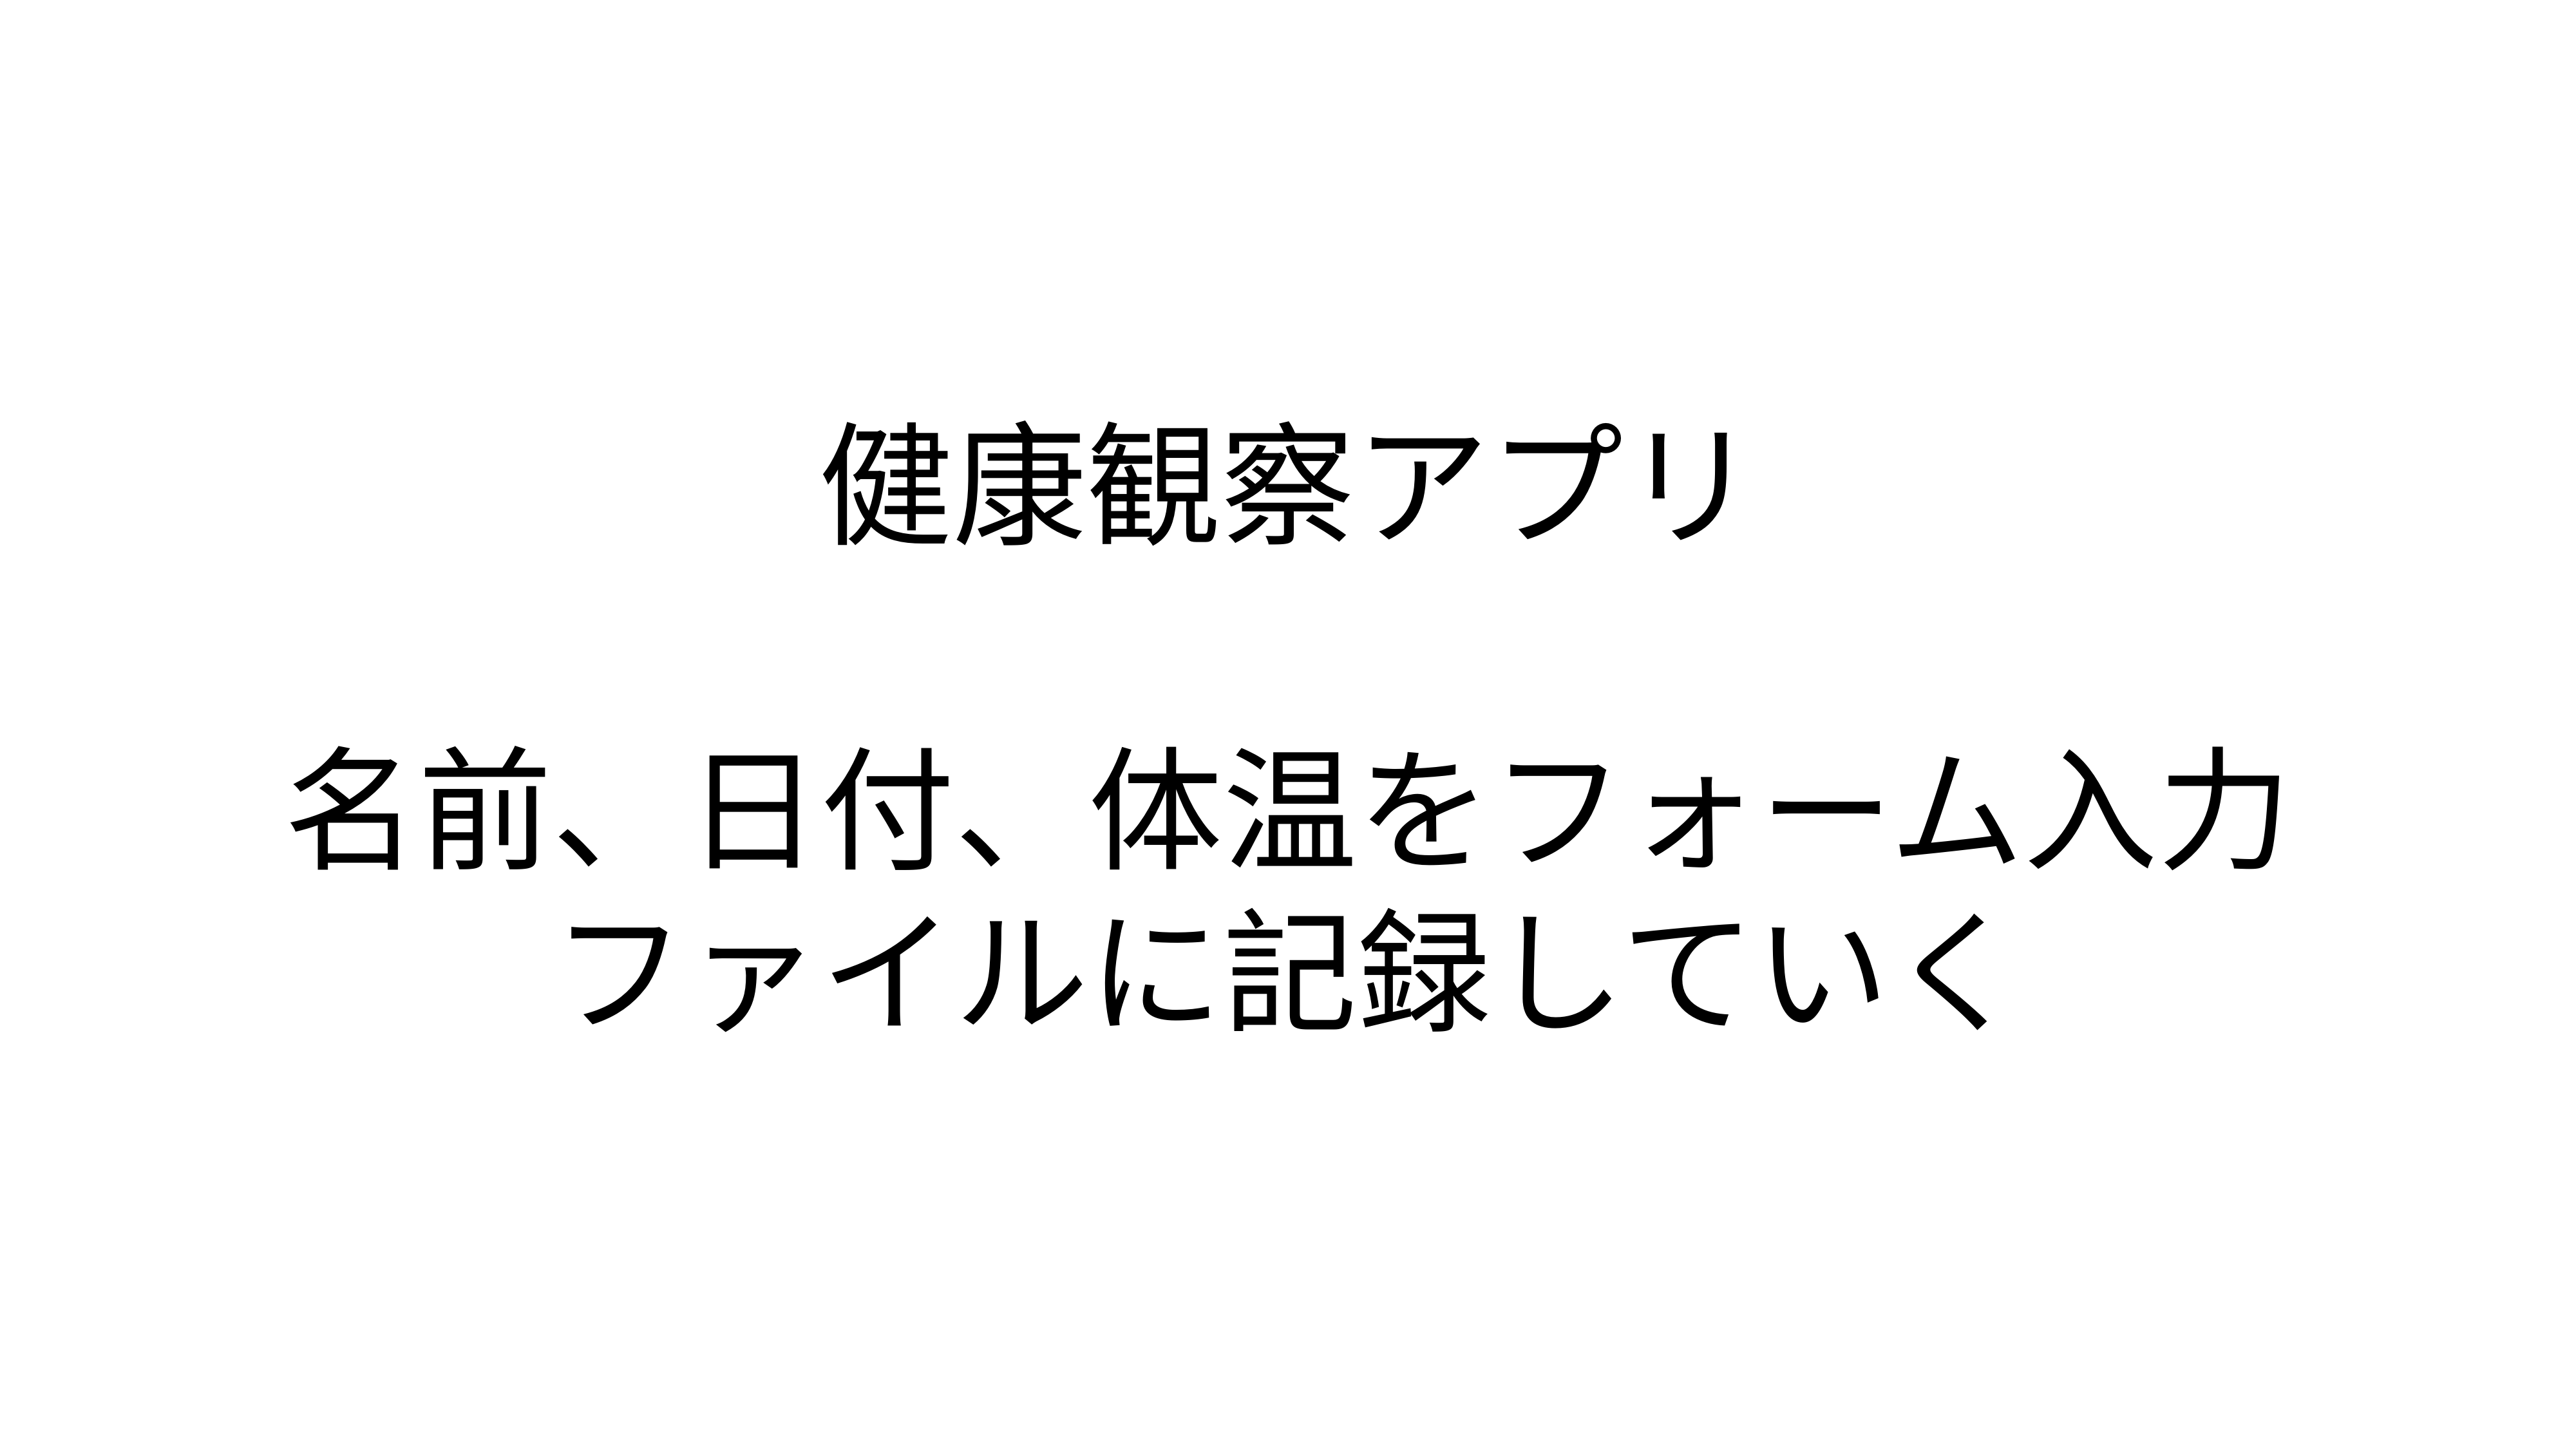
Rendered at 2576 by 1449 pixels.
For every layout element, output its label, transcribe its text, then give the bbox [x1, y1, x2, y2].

title 健康観察アプリ 名前、日付、体温をフォーム入力 ファイルに記録していく [127, 268, 2449, 1181]
